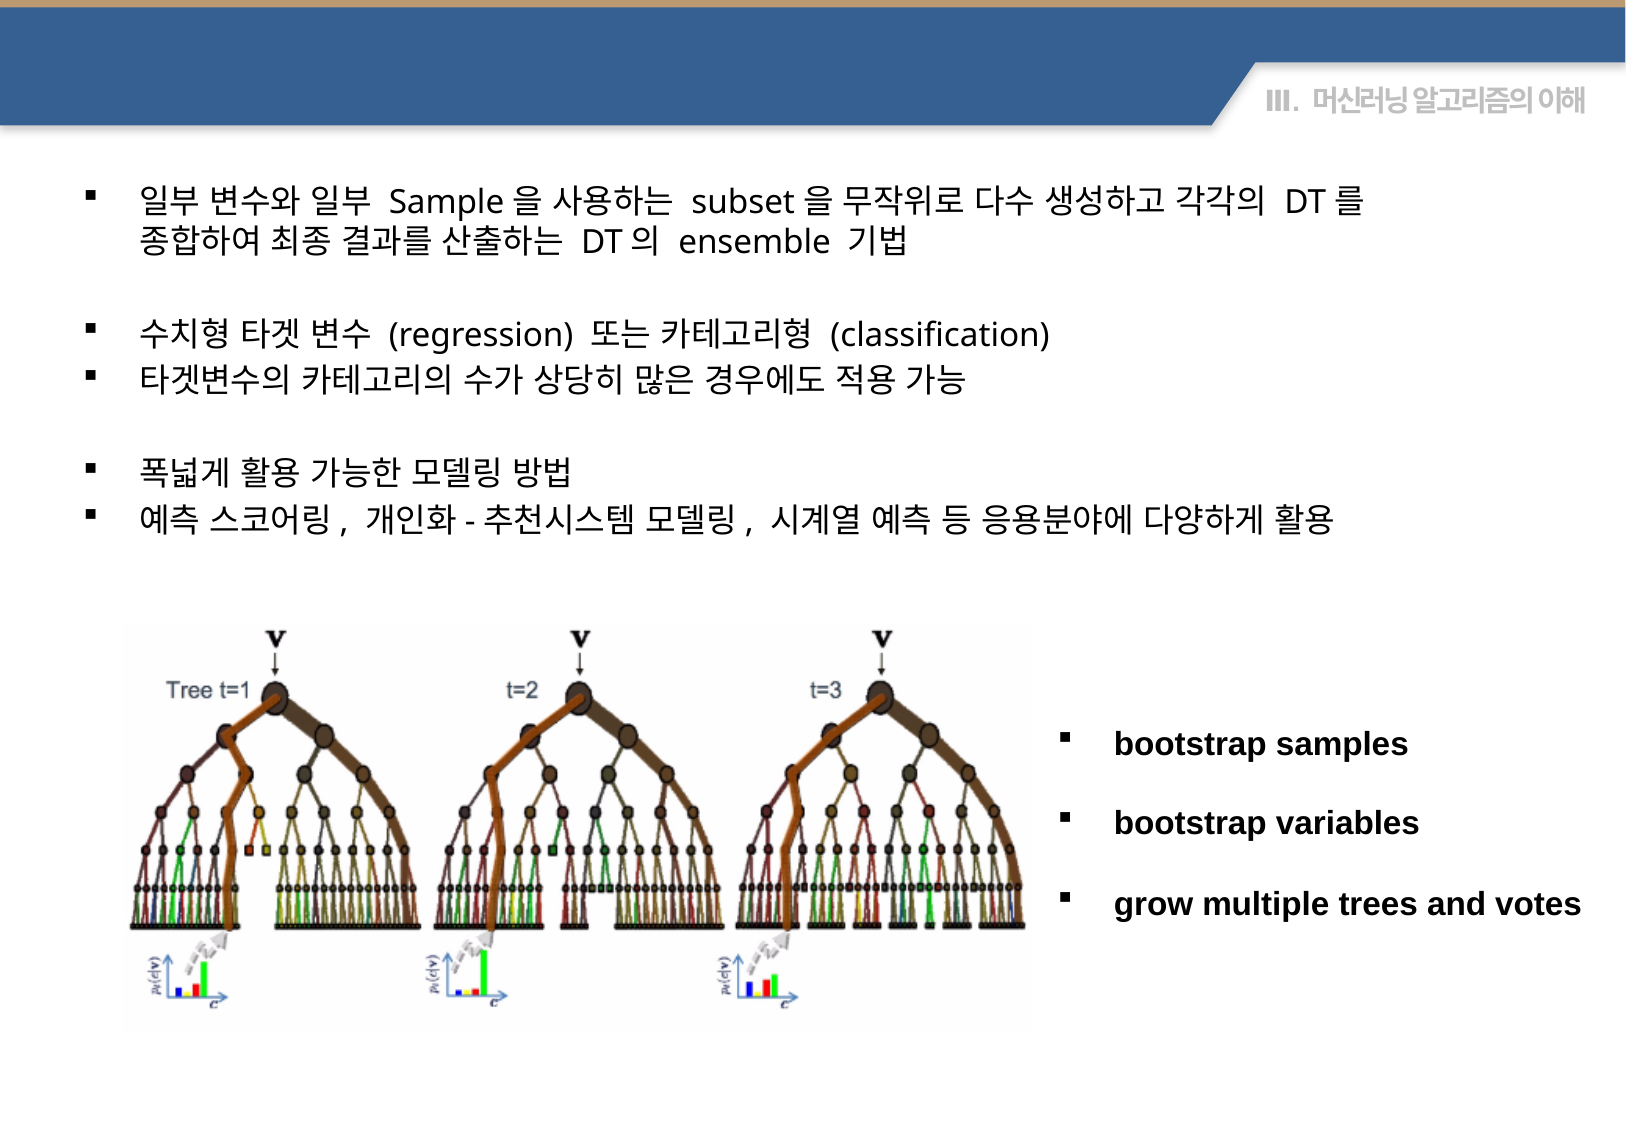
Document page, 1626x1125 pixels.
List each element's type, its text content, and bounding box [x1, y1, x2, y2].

list 일부 변수와 일부 Sample을 사용하는 subset을 무작위로 다수 생성하고 각각의 DT를 종합하여 최종 결과를 산출하는 DT의 ensemble 기법 수치형 타겟 변수 (regression) 또는 카테고리형 (classification) 타겟변수의 카테고리의 수가 상당히 많은 경우에도 적용 가능 폭넓게 활용 가능한 모델링 방법 예측 스코어링, 개인화-추천시스템 모델링, 시계열 예측 등 응용분야에 다양하게 활용 [68, 172, 1489, 1059]
text_box Random Forest [50, 36, 1297, 100]
picture [74, 603, 1085, 1033]
text_box bootstrap samples bootstrap variables grow multiple trees and votes [1089, 674, 1598, 929]
